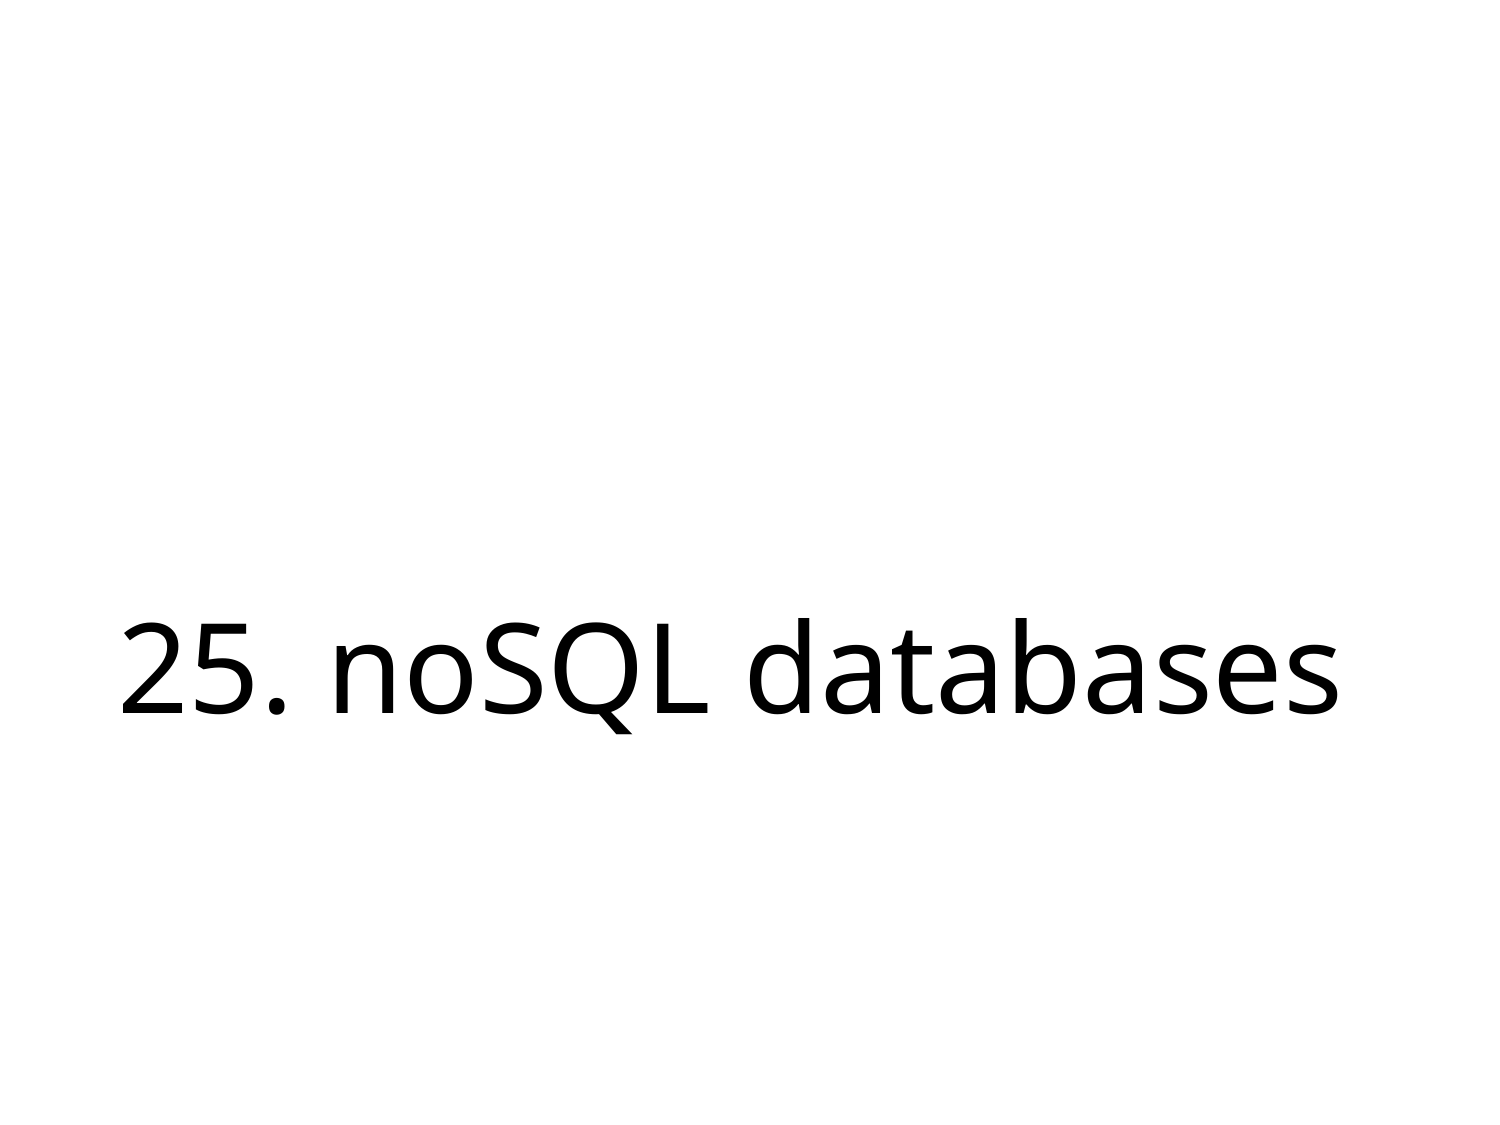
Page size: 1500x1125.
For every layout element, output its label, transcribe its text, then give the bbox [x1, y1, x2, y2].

title 25. noSQL databases [102, 280, 1397, 749]
